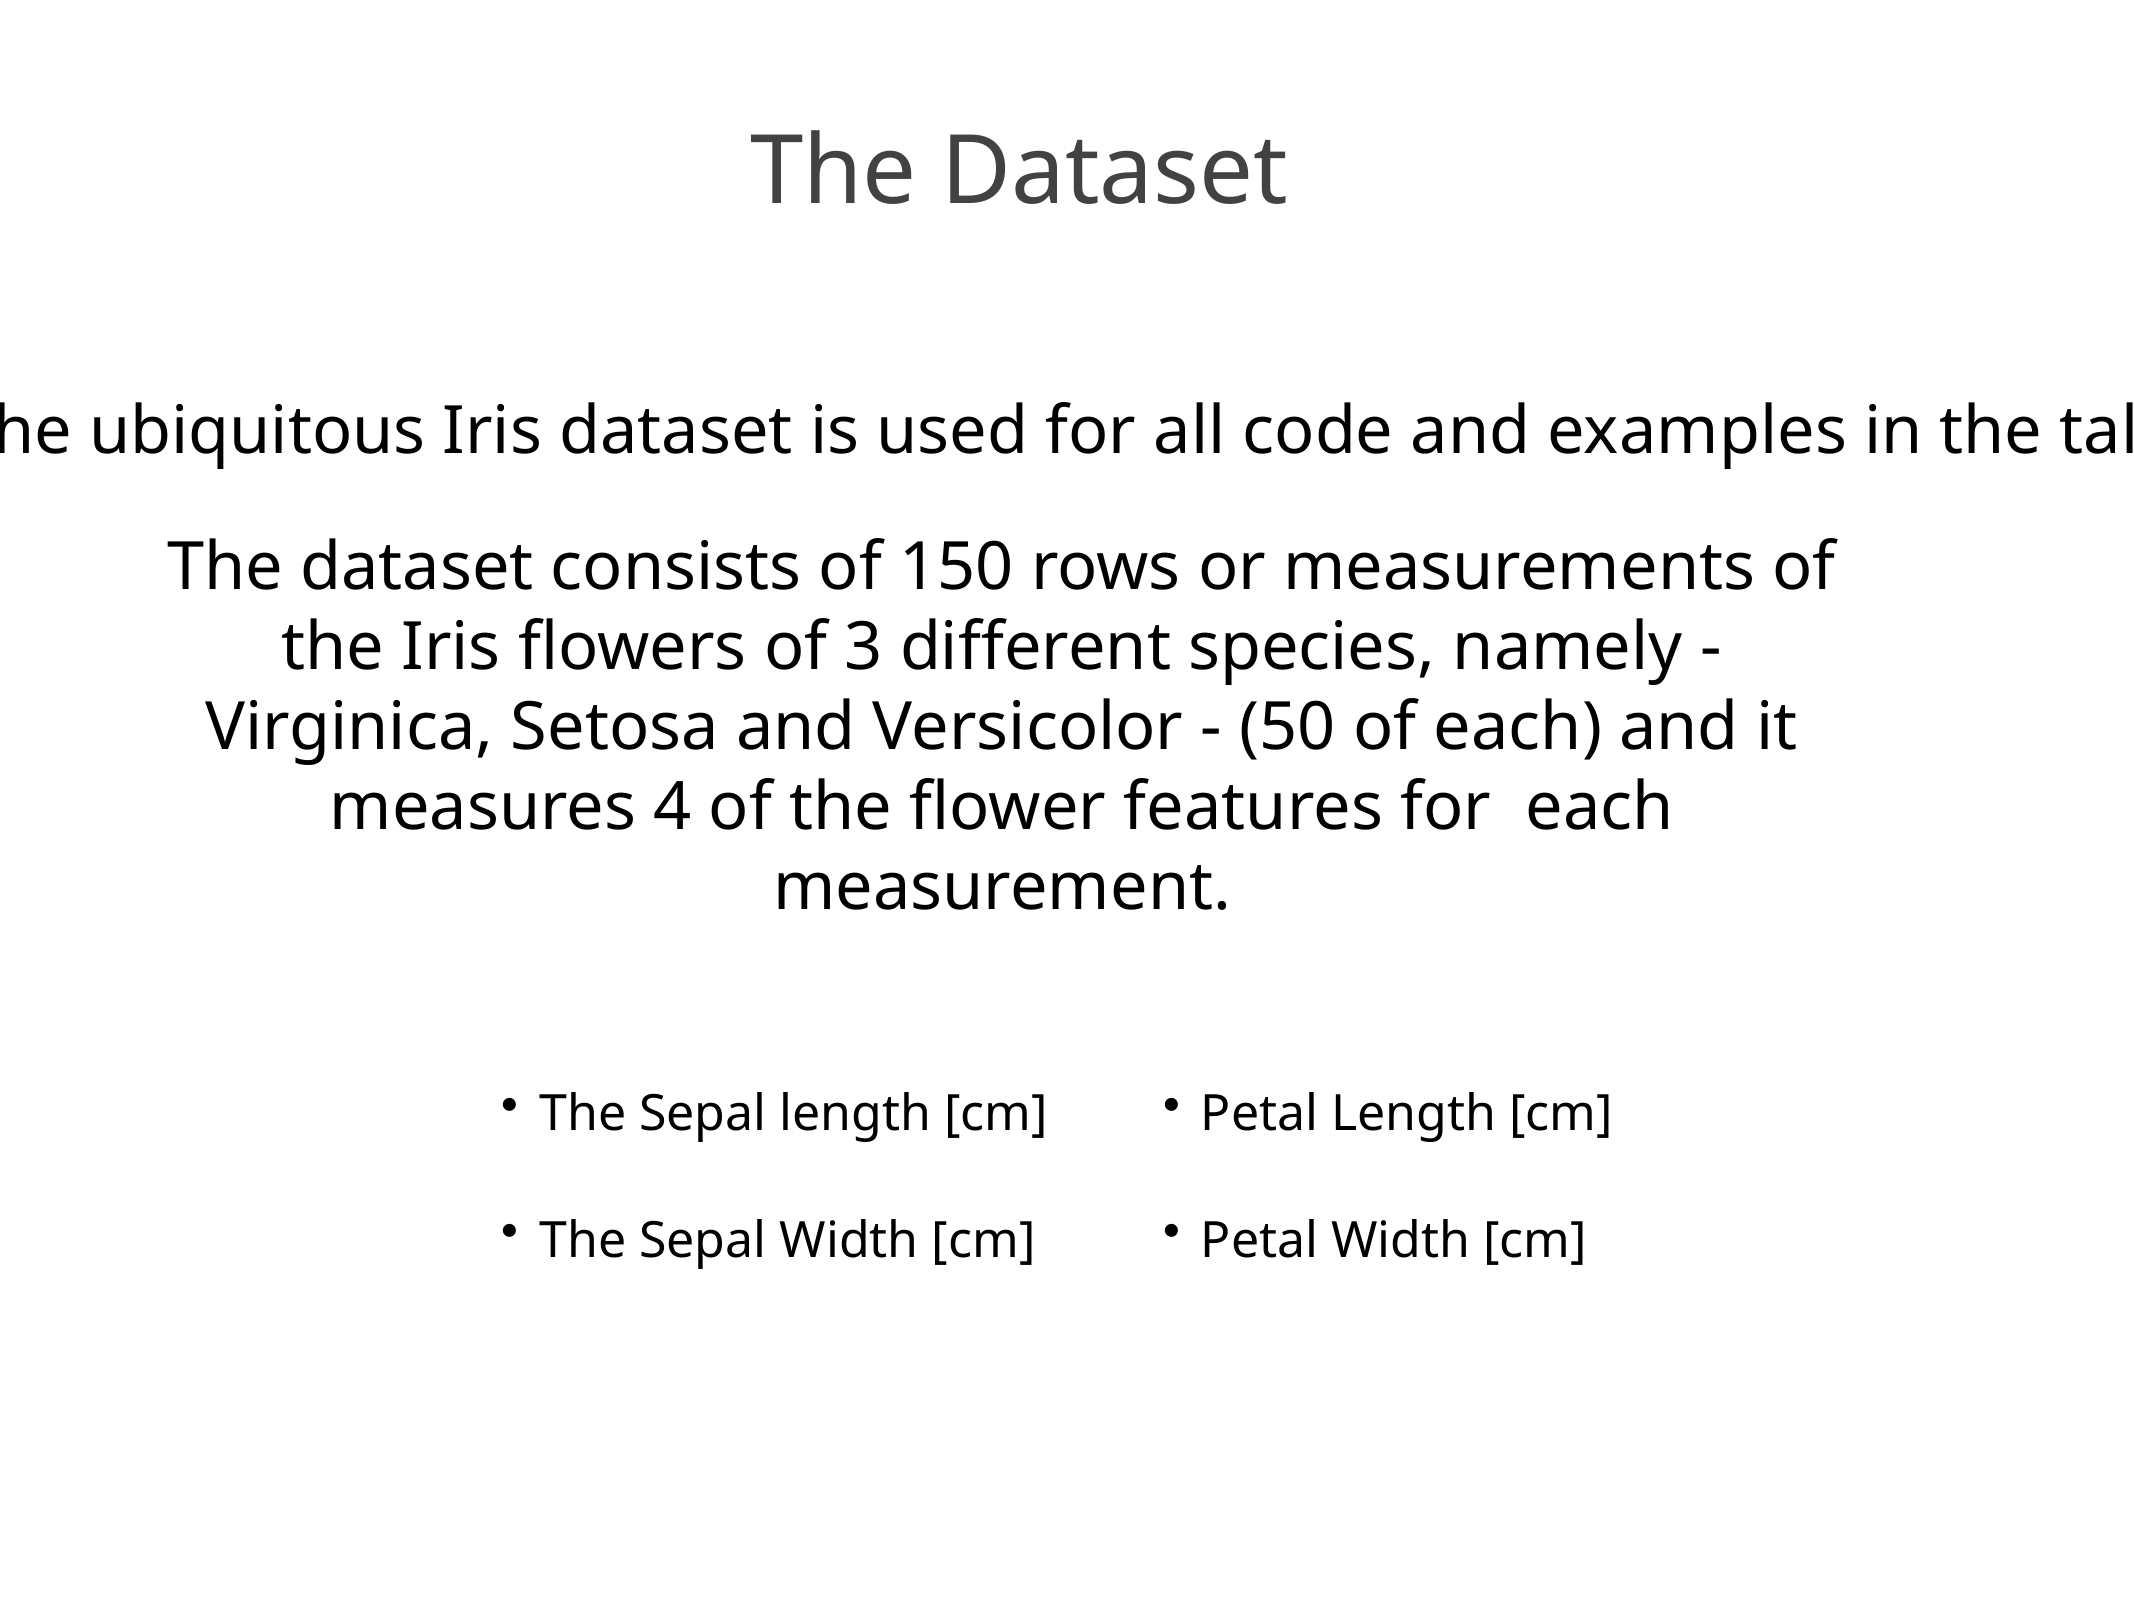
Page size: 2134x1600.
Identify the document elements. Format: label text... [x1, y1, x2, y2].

text_box The dataset consists of 150 rows or measurements of the Iris flowers of 3 different species, namely - Virginica, Setosa and Versicolor - (50 of each) and it measures 4 of the flower features for each measurement. [141, 514, 1863, 932]
text_box Petal Length [cm] Petal Width [cm] [1154, 1071, 1622, 1276]
text_box The Sepal length [cm] The Sepal Width [cm] [493, 1071, 1057, 1276]
text_box The ubiquitous Iris dataset is used for all code and examples in the talk [0, 378, 2134, 475]
title The Dataset [107, 0, 1930, 343]
